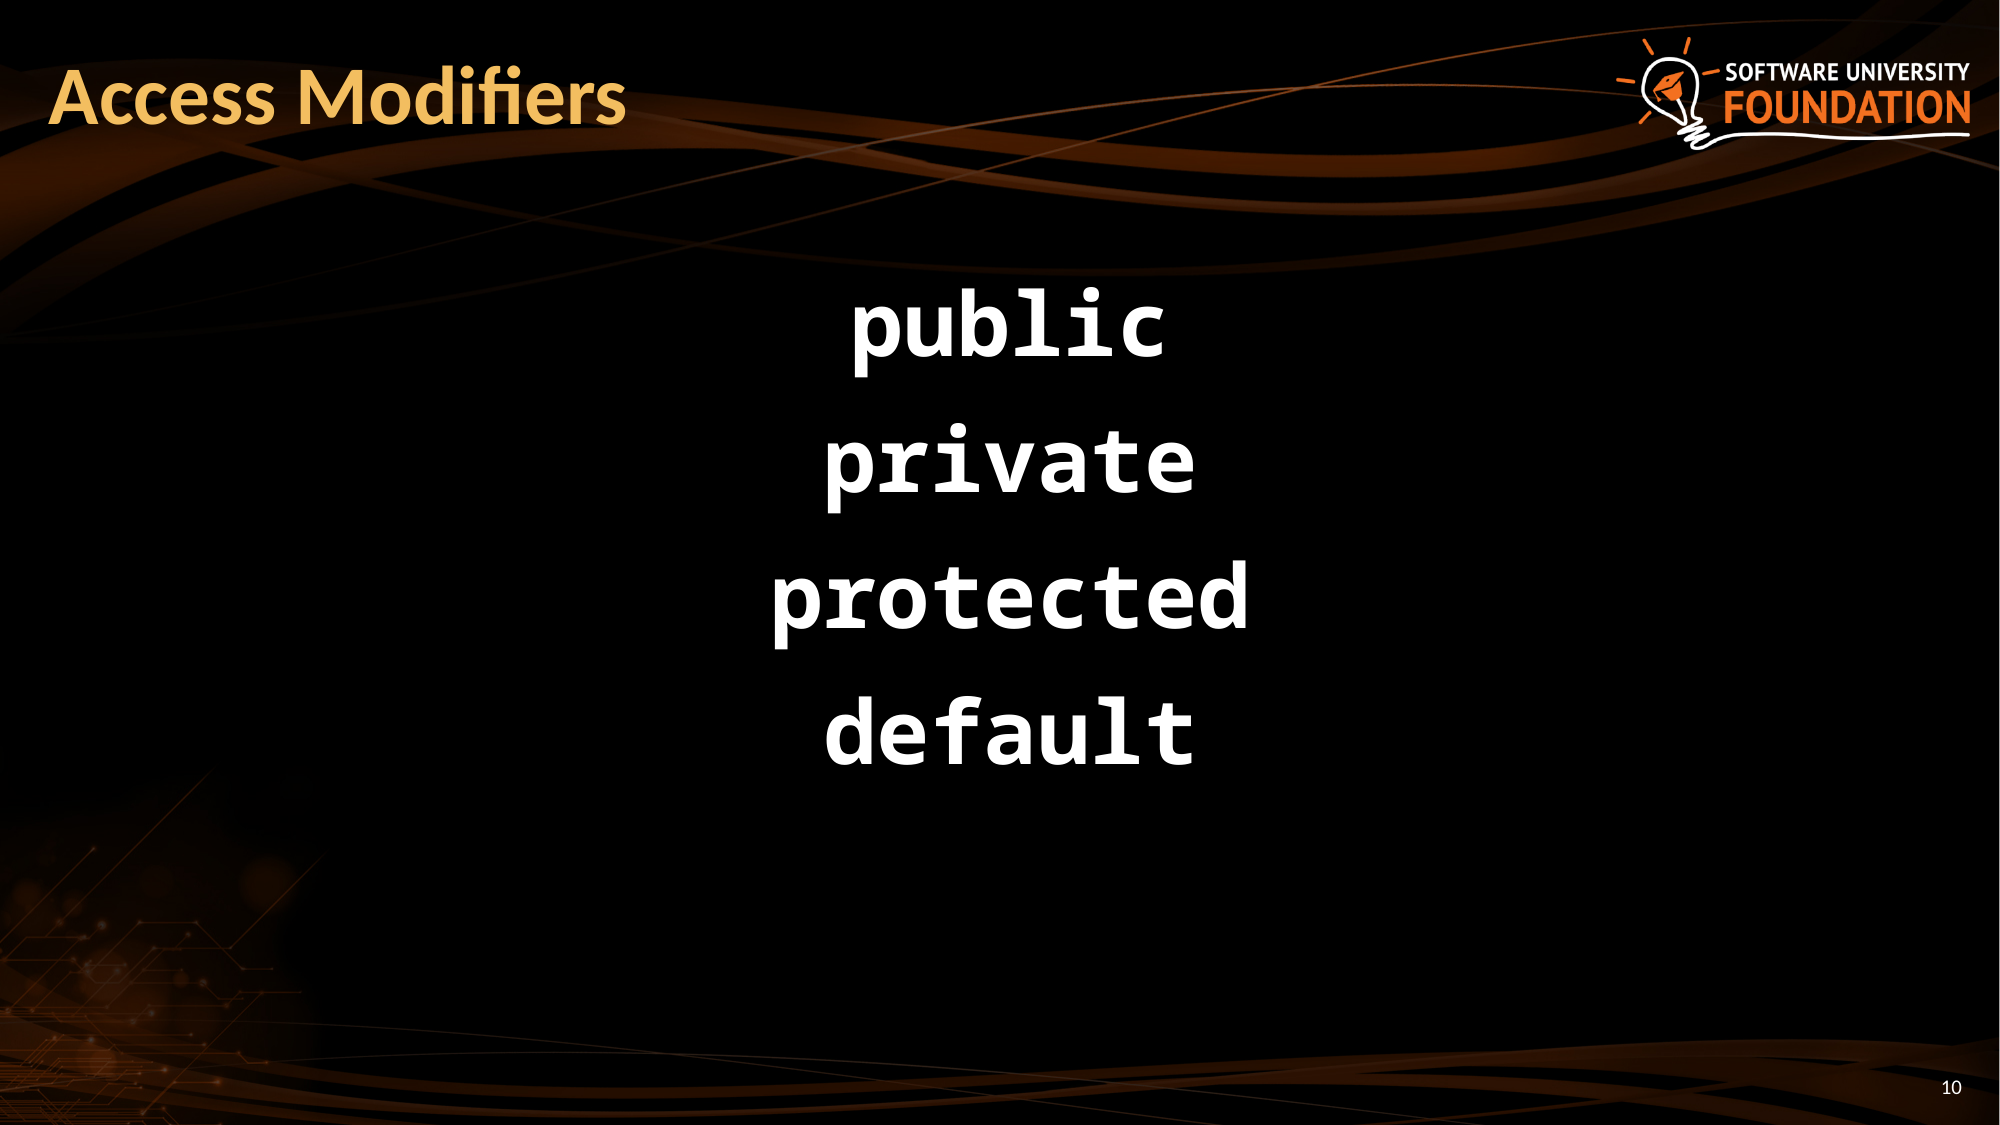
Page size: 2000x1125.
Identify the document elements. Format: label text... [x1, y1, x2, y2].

list public private protected default [746, 255, 1275, 888]
slide_number 10 [1897, 1070, 1968, 1103]
title Access Modifiers [30, 6, 1602, 189]
picture [0, 0, 2000, 1125]
